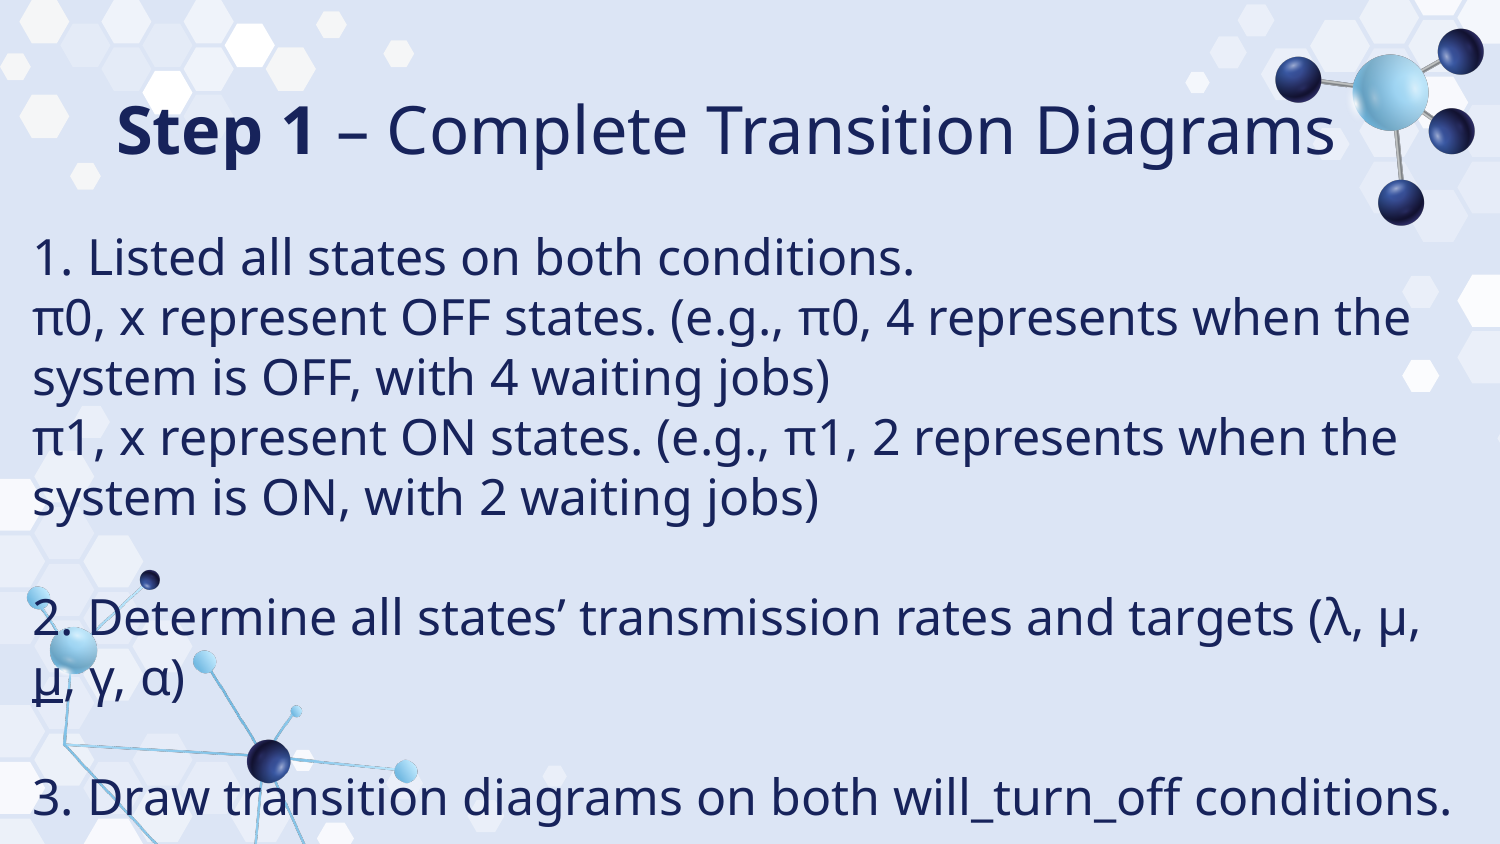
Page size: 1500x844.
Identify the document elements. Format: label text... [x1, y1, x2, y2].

text_box 1. Listed all states on both conditions. π0, x represent OFF states. (e.g., π0, 4 represents when the system is OFF, with 4 waiting jobs) π1, x represent ON states. (e.g., π1, 2 represents when the system is ON, with 2 waiting jobs) 2. Determine all states’ transmission rates and targets (λ, μ, μ, γ, α) 3. Draw transition diagrams on both will_turn_off conditions. [17, 210, 1483, 771]
title Step 1 – Complete Transition Diagrams [45, 72, 1410, 193]
picture [0, 573, 479, 844]
picture [1269, 0, 1500, 210]
